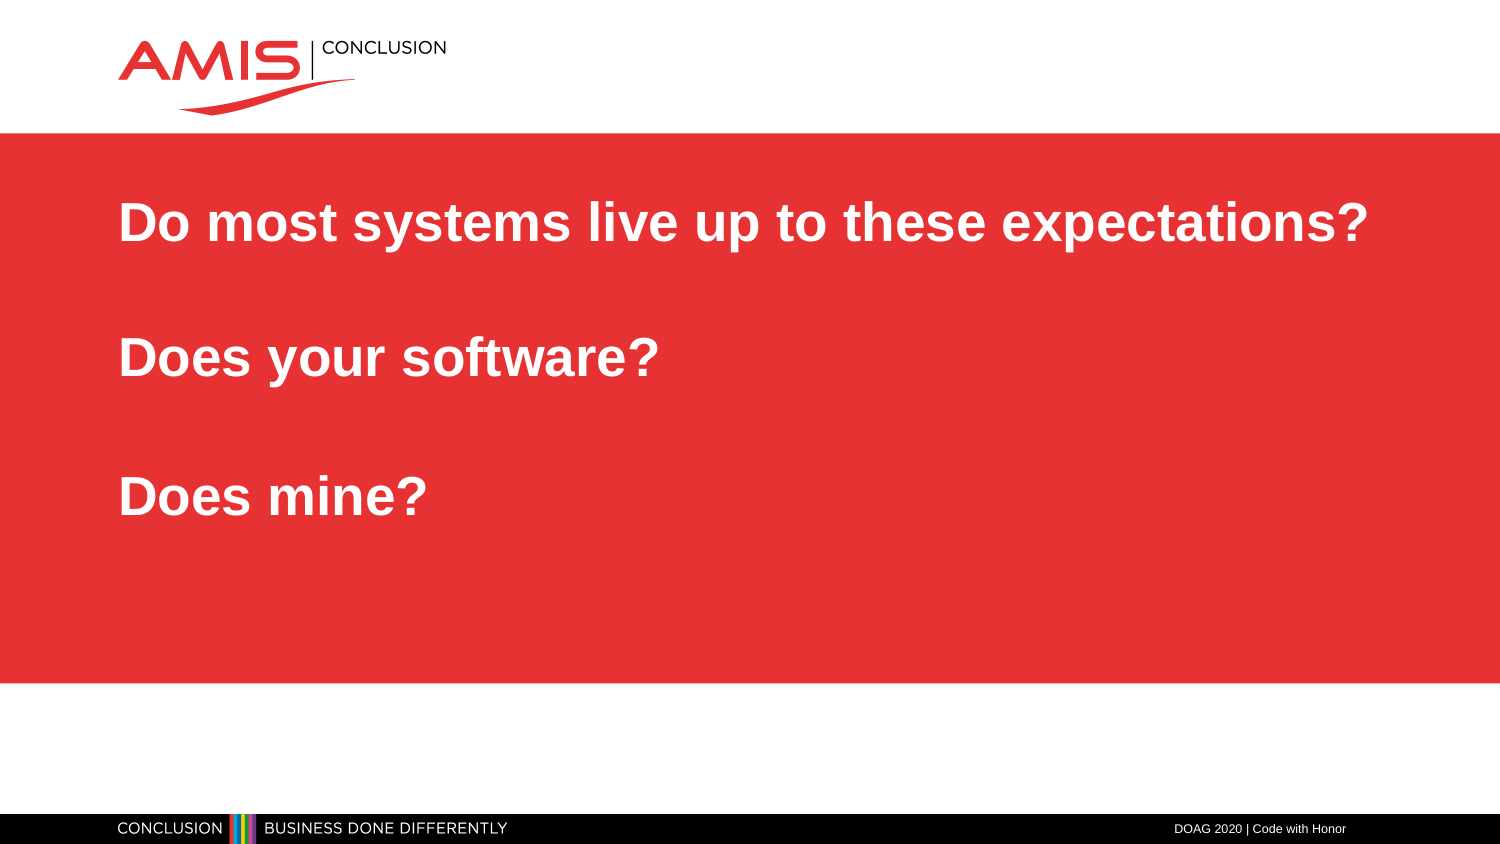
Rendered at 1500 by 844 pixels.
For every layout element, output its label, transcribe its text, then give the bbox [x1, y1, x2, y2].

picture [239, 814, 1500, 844]
picture [106, 17, 579, 124]
title Do most systems live up to these expectations? Does your software? Does mine? [118, 183, 1382, 597]
footer DOAG 2020 | Code with Honor [814, 820, 1347, 839]
picture [0, 814, 236, 844]
